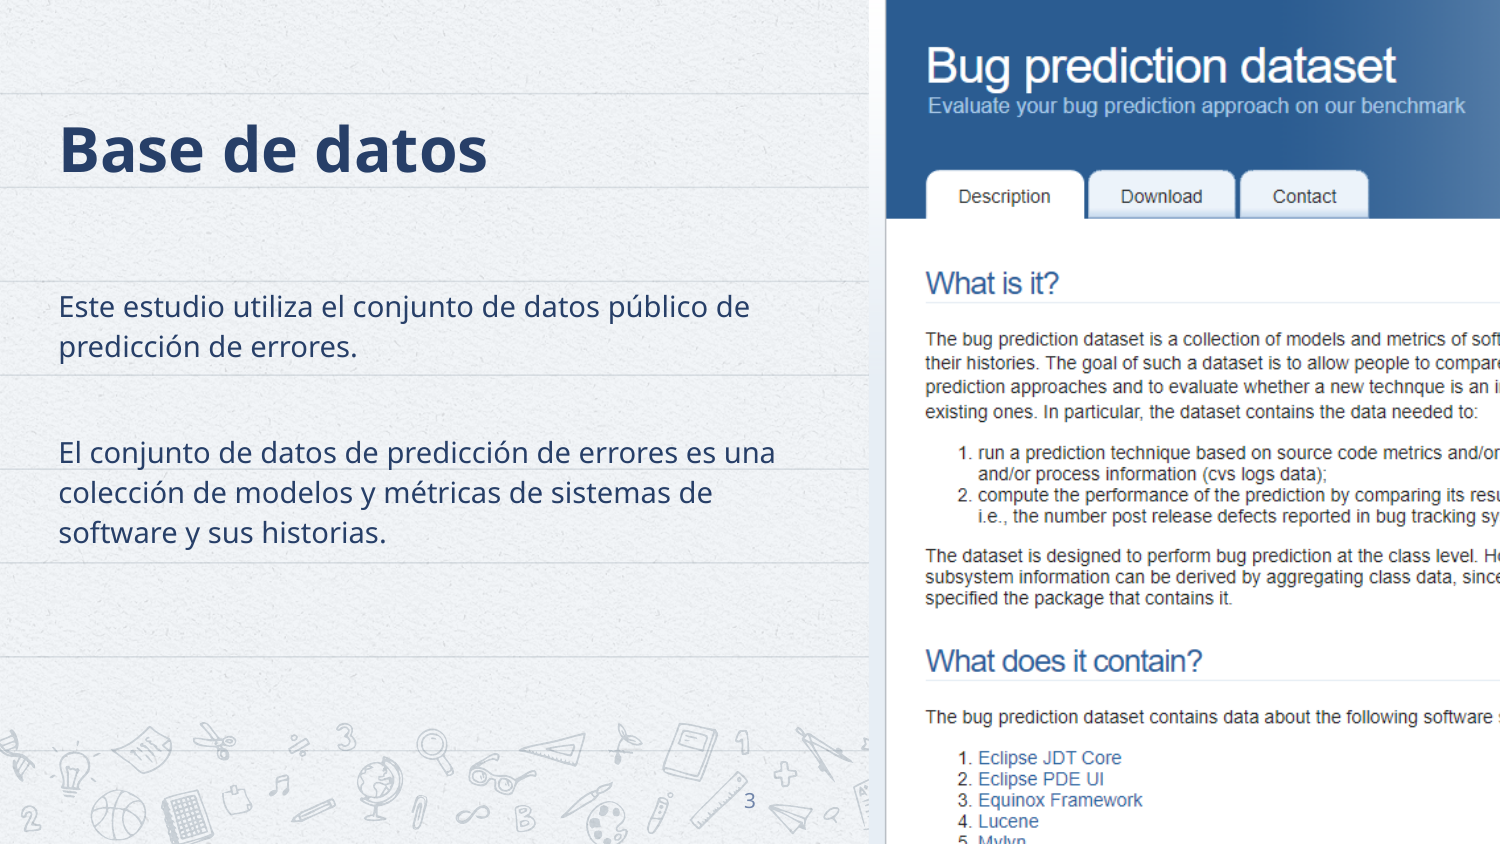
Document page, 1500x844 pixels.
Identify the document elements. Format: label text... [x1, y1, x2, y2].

list Este estudio utiliza el conjunto de datos público de predicción de errores. El conjunto de datos de predicción de errores es una colección de modelos y métricas de sistemas de software y sus historias. [58, 283, 824, 583]
slide_number 3 [705, 779, 795, 825]
picture [0, 0, 1500, 844]
title Base de datos [58, 96, 640, 186]
